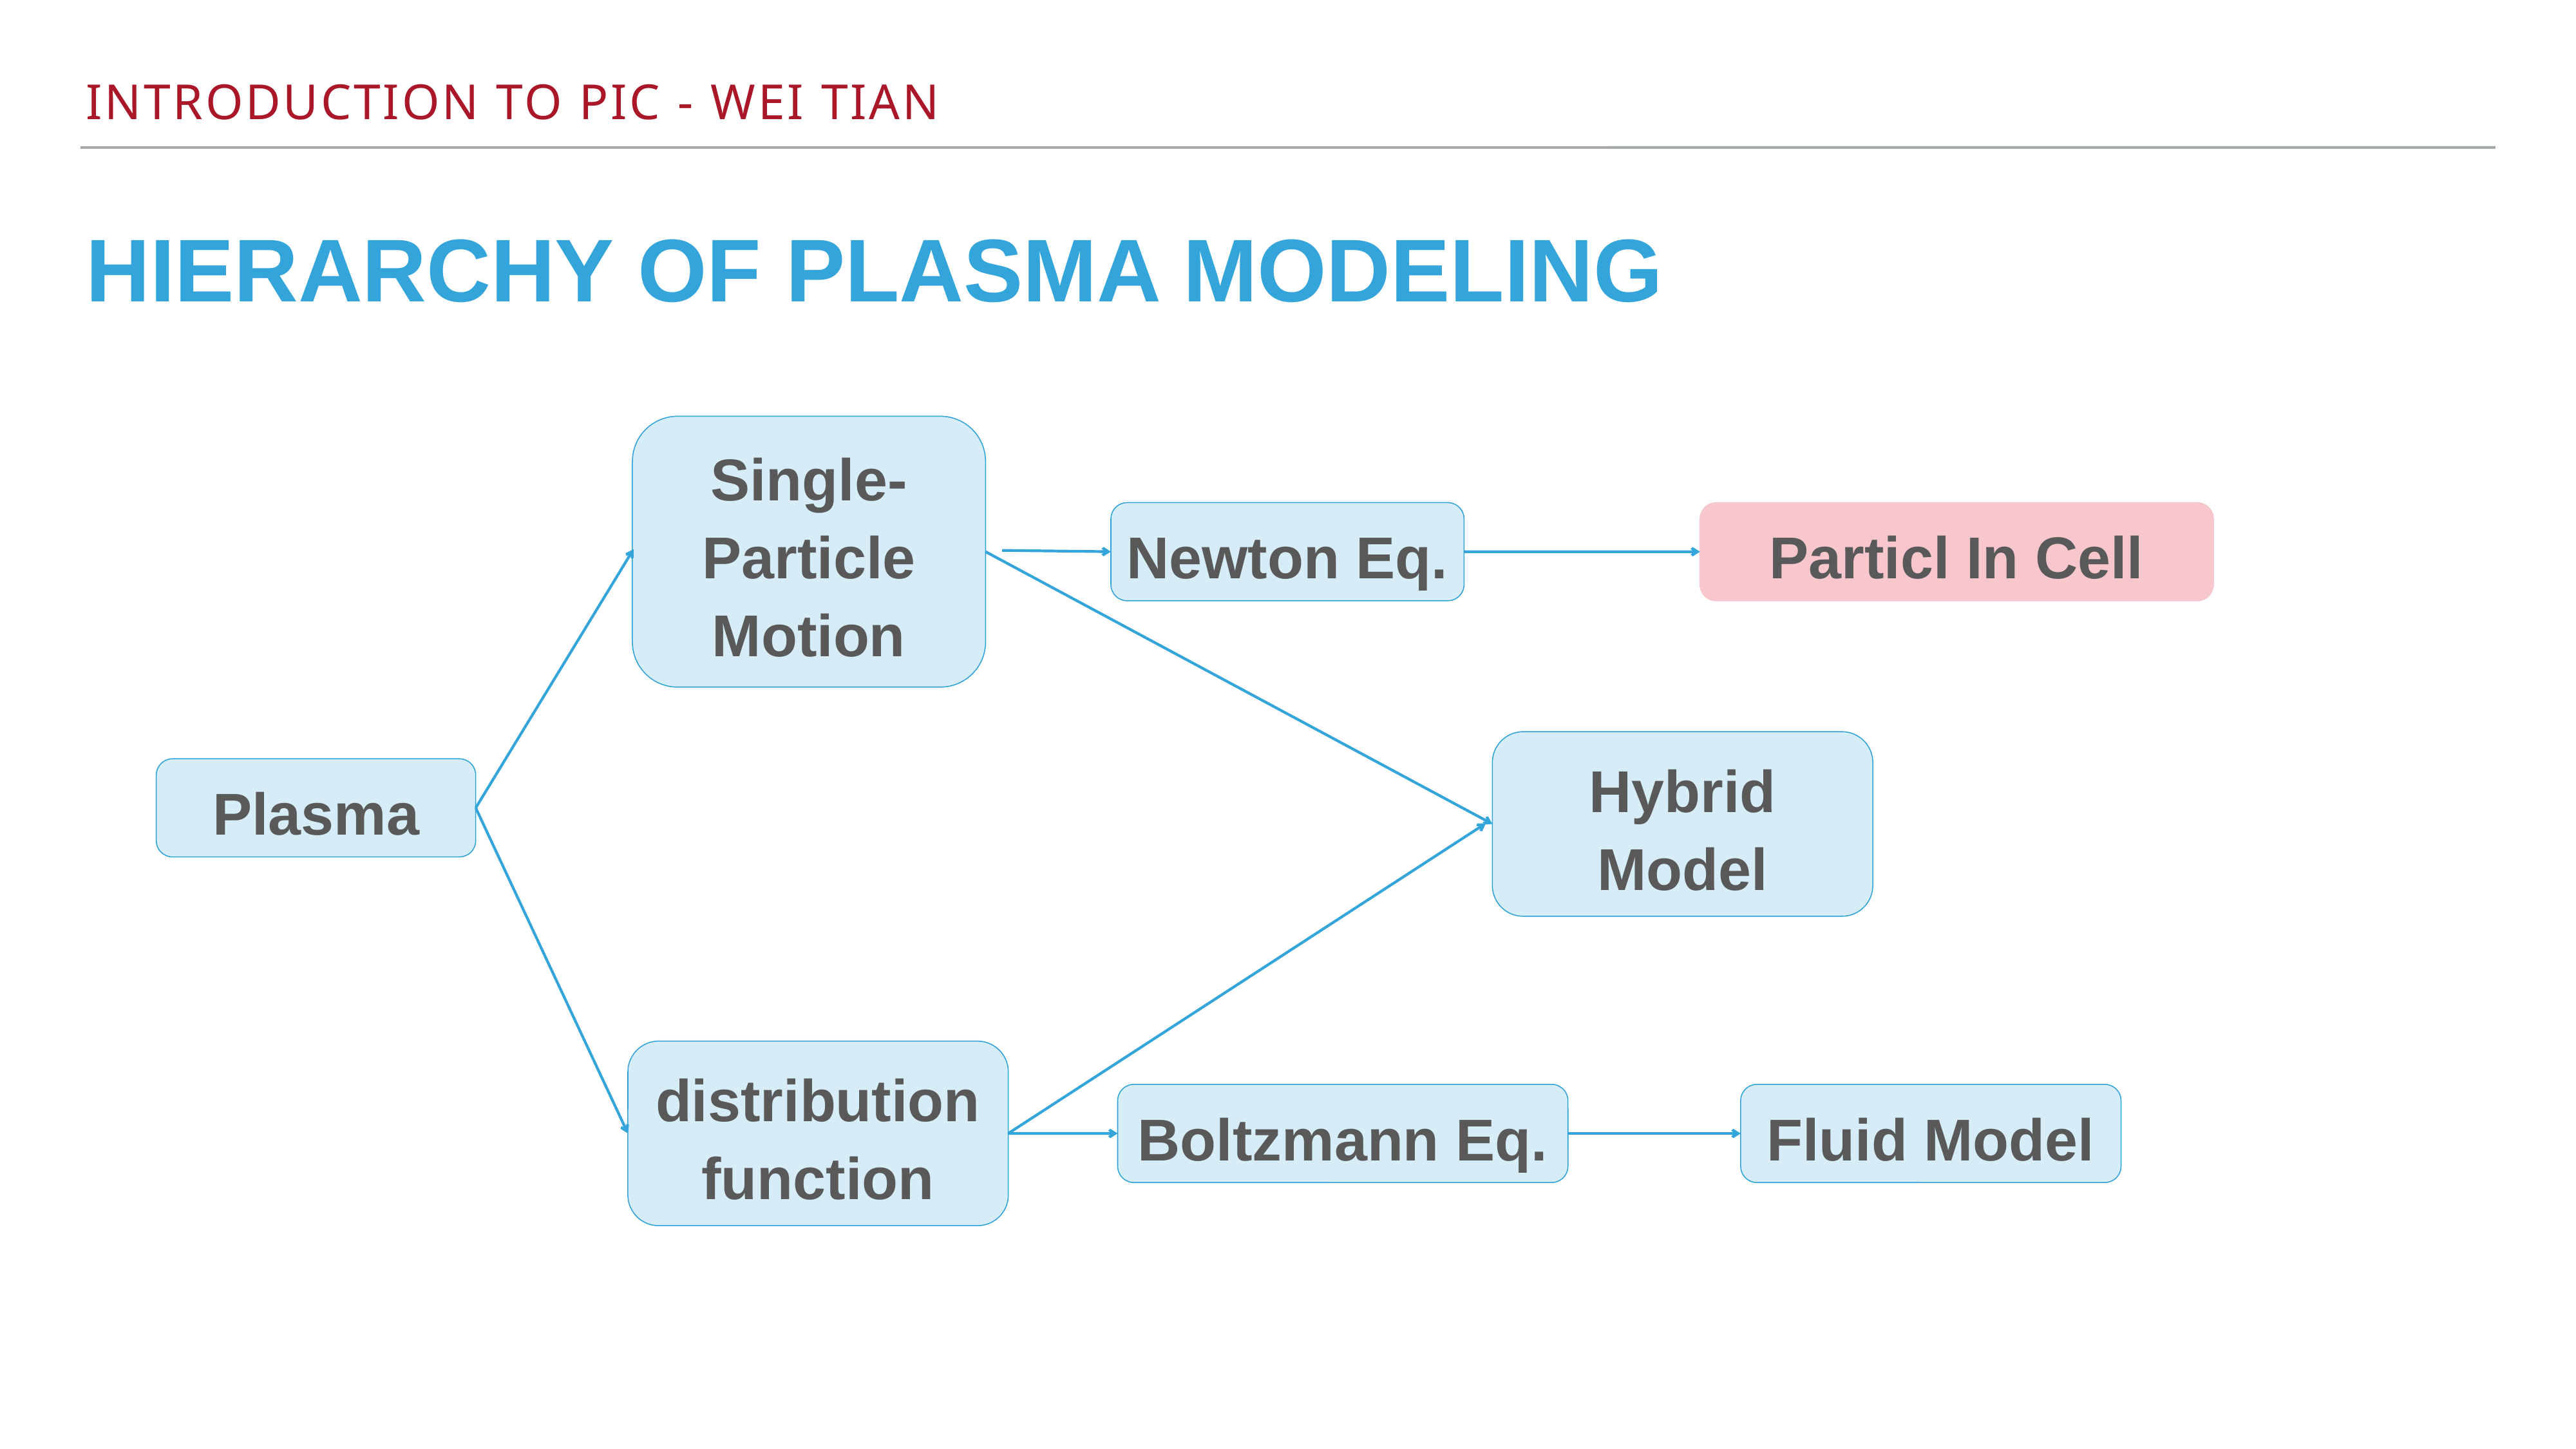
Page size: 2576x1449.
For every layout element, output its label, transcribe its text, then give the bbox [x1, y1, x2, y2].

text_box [985, 551, 1493, 824]
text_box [483, 549, 634, 808]
text_box Single-Particle Motion [632, 415, 987, 688]
text_box Hybrid Model [1492, 731, 1873, 917]
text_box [483, 808, 636, 1134]
text_box distribution function [627, 1040, 1009, 1226]
text_box Boltzmann Eq. [1117, 1084, 1569, 1184]
text_box Newton Eq. [1110, 502, 1465, 551]
text_box Fluid Model [1740, 1084, 2122, 1184]
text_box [1008, 823, 1486, 1134]
text_box Particl In Cell [1699, 502, 2214, 601]
title Hierarchy of plasma modeling [80, 227, 2496, 336]
text_box Plasma [155, 758, 477, 858]
